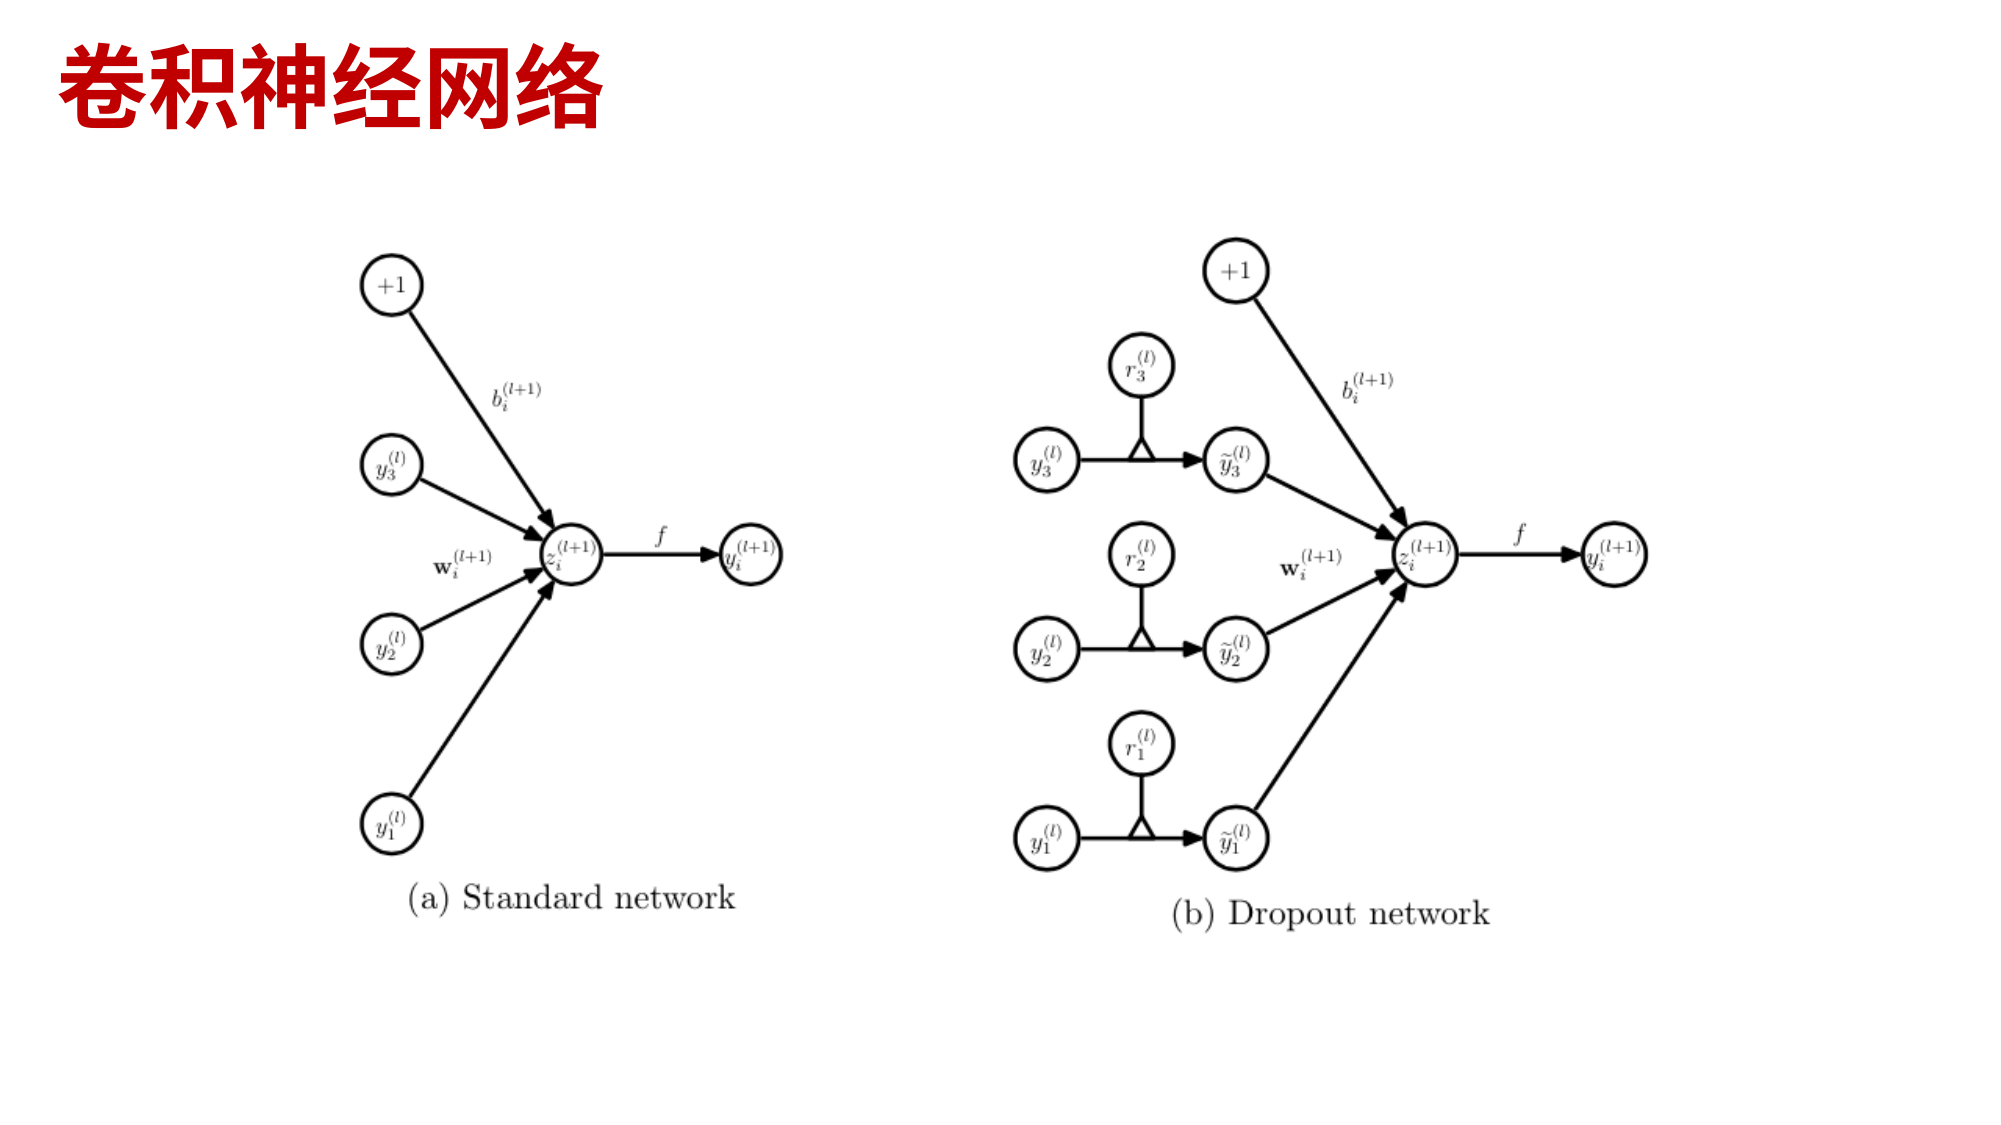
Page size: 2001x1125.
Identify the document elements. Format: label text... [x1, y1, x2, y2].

title 卷积神经网络 [41, 23, 1486, 161]
text_box dropout的效果，它强迫一个神经单元，和随机挑选出来的其他神经单元共同工作，达到好的效果。消除减弱了神经元节点间的联合适应性，增强了泛化能力 [254, 207, 1696, 1033]
picture [269, 205, 1681, 940]
